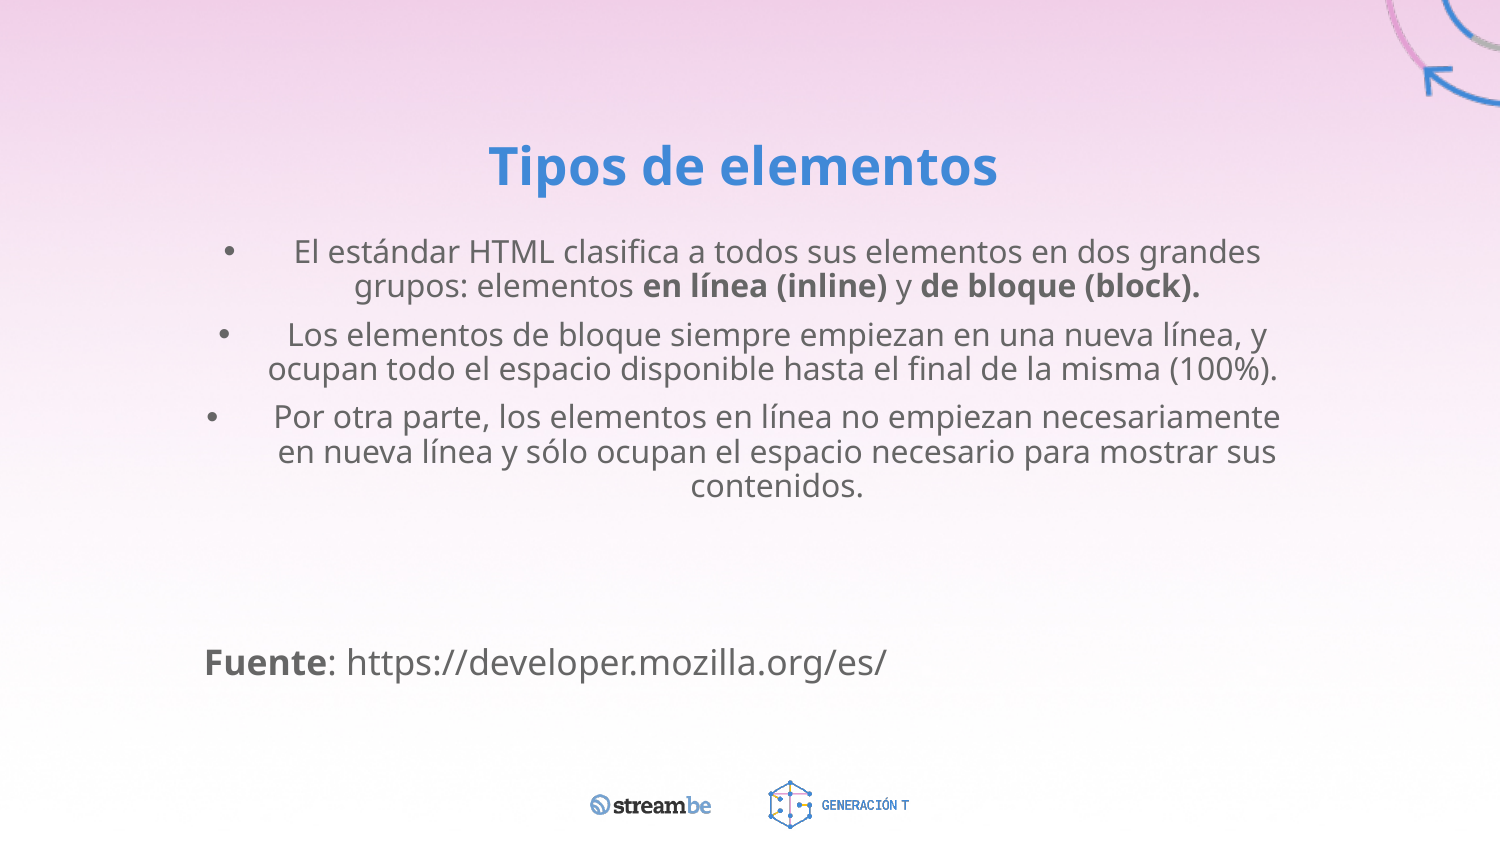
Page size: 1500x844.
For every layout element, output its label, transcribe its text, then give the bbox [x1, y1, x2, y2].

text_box Fuente: https://developer.mozilla.org/es/ [188, 632, 939, 760]
picture [0, 0, 1500, 844]
subtitle El estándar HTML clasifica a todos sus elementos en dos grandes grupos: elementos en línea (inline) y de bloque (block). Los elementos de bloque siempre empiezan en una nueva línea, y ocupan todo el espacio disponible hasta el final de la misma (100%). Por otra parte, los elementos en línea no empiezan necesariamente en nueva línea y sólo ocupan el espacio necesario para mostrar sus contenidos. [180, 230, 1306, 620]
title Tipos de elementos [180, 76, 1306, 203]
